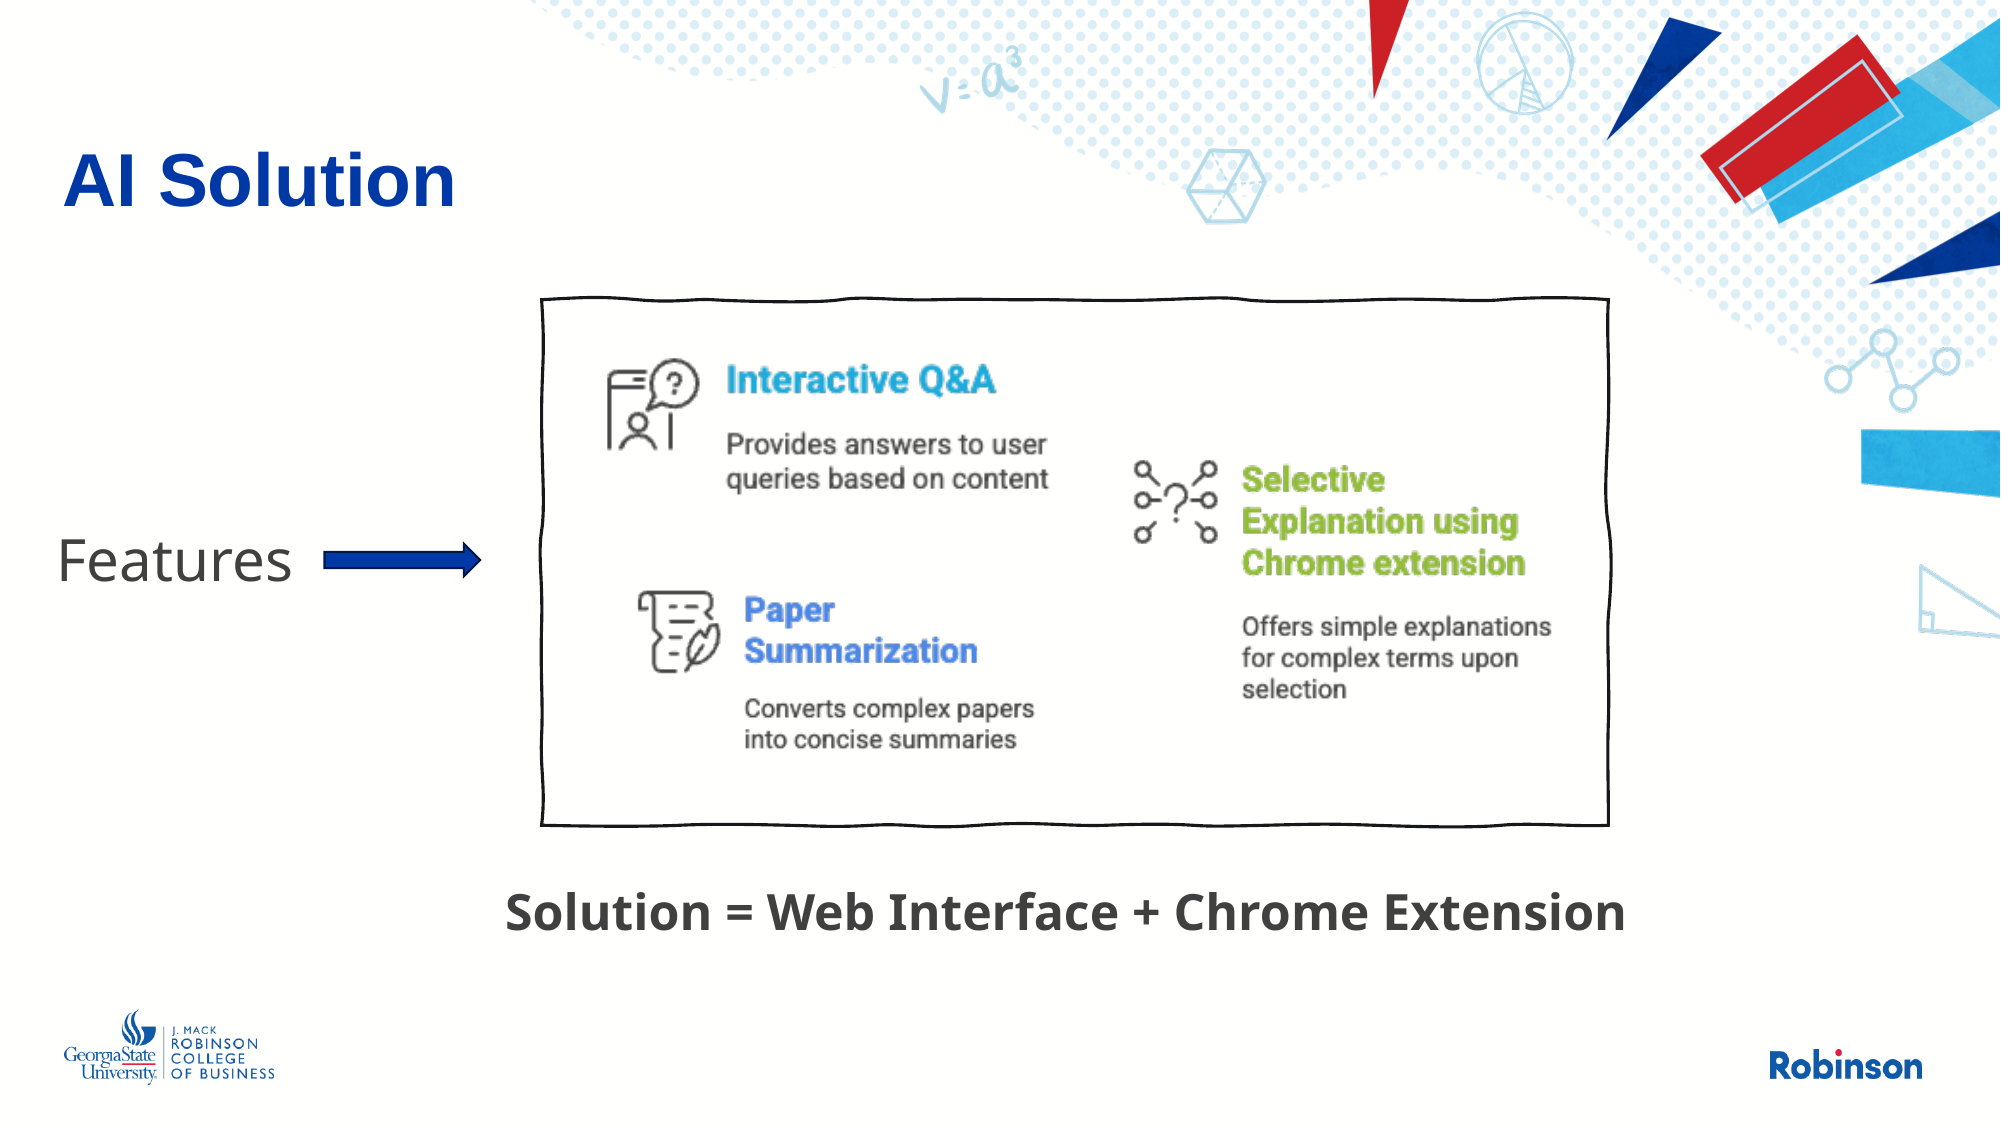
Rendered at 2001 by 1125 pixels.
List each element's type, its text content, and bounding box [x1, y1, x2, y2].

text_box Solution = Web Interface + Chrome Extension [490, 873, 1643, 948]
picture [0, 0, 2000, 1125]
text_box [539, 296, 1613, 828]
title AI Solution [62, 141, 1938, 223]
text_box [323, 541, 482, 579]
text_box Features [41, 515, 339, 601]
